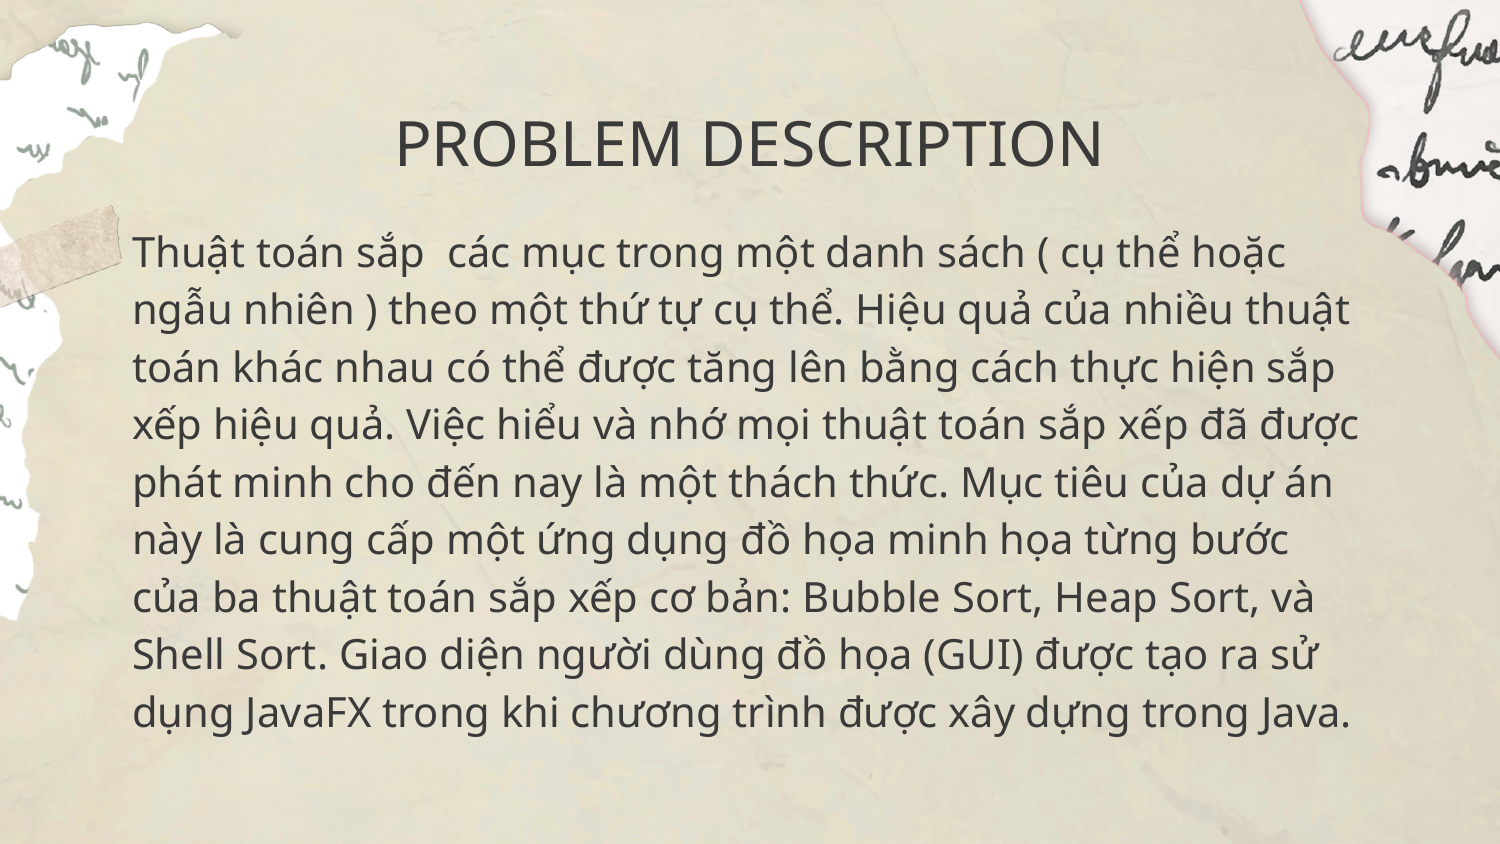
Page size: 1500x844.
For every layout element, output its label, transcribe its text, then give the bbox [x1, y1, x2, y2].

picture [0, 0, 1500, 844]
text_box Thuật toán sắp các mục trong một danh sách ( cụ thể hoặc ngẫu nhiên ) theo một thứ tự cụ thể. Hiệu quả của nhiều thuật toán khác nhau có thể được tăng lên bằng cách thực hiện sắp xếp hiệu quả. Việc hiểu và nhớ mọi thuật toán sắp xếp đã được phát minh cho đến nay là một thách thức. Mục tiêu của dự án này là cung cấp một ứng dụng đồ họa minh họa từng bước của ba thuật toán sắp xếp cơ bản: Bubble Sort, Heap Sort, và Shell Sort. Giao diện người dùng đồ họa (GUI) được tạo ra sử dụng JavaFX trong khi chương trình được xây dựng trong Java. [116, 202, 1383, 263]
title PROBLEM DESCRIPTION [116, 88, 1383, 186]
